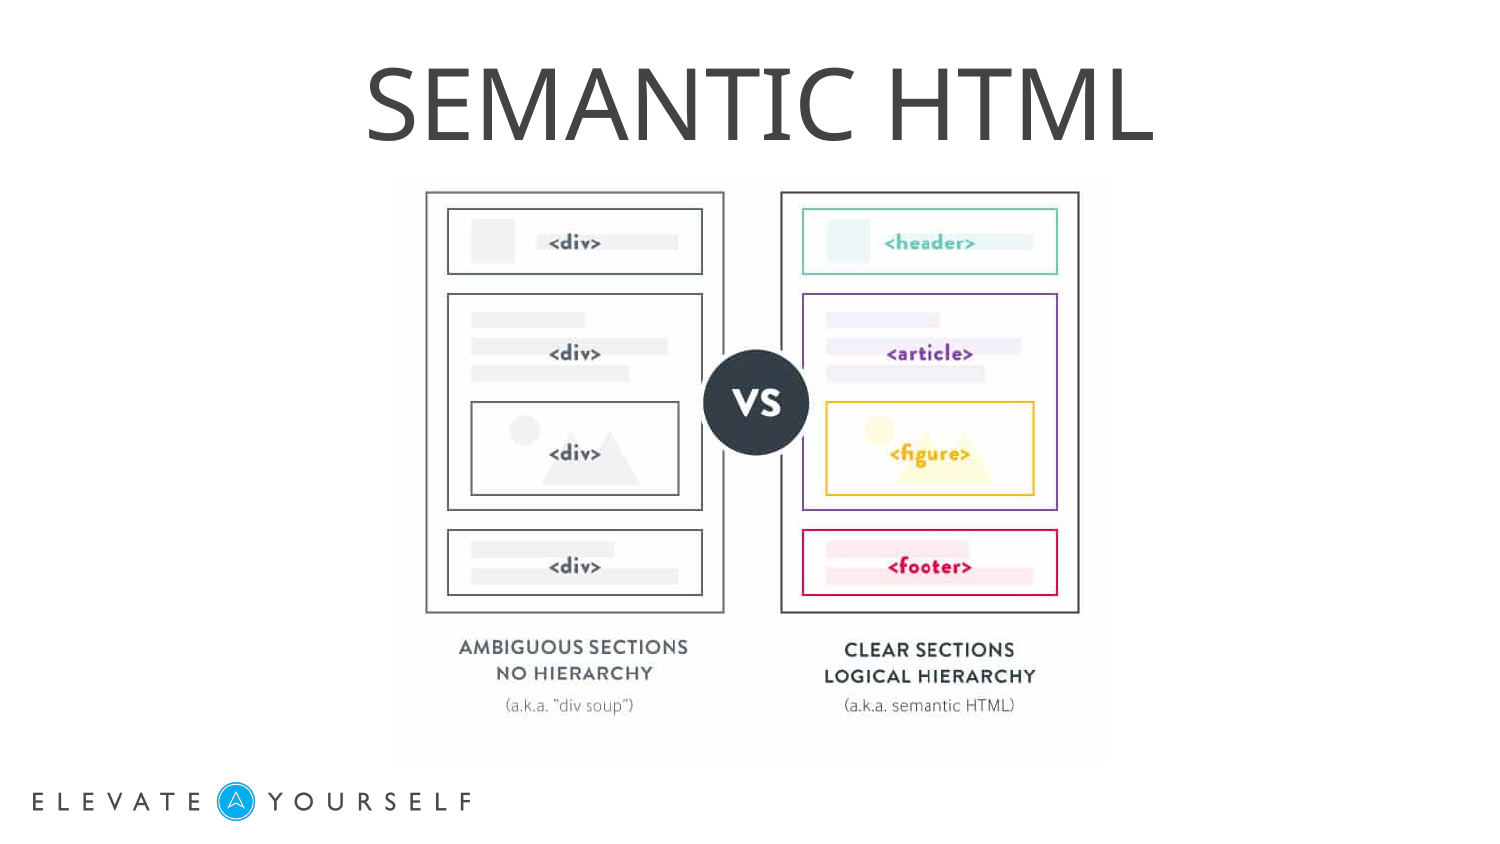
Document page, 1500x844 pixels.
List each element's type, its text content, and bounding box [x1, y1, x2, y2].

picture [33, 781, 470, 821]
text_box SEMANTIC HTML [183, 24, 1339, 322]
picture [393, 176, 1107, 764]
